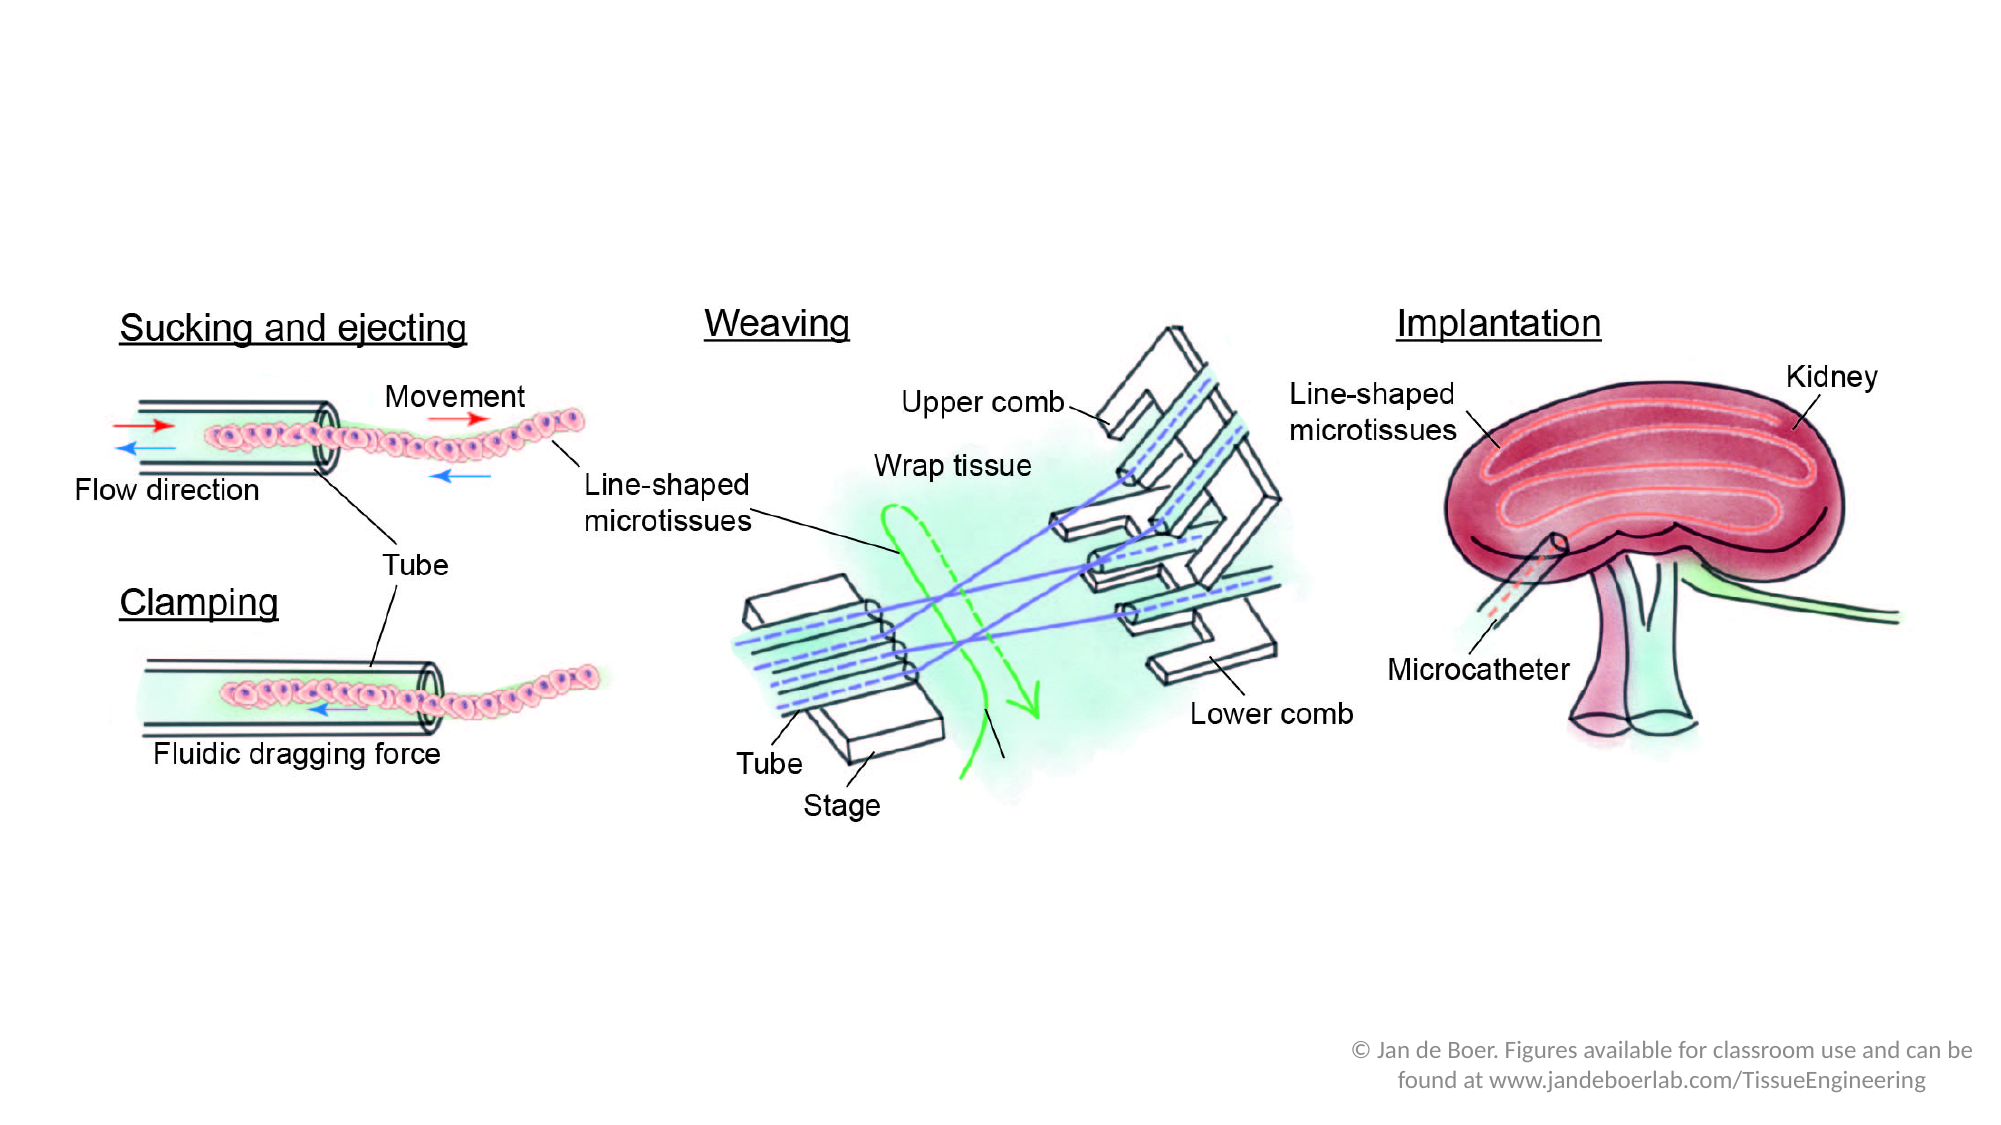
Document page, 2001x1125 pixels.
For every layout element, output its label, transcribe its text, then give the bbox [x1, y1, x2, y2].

picture [73, 277, 1927, 848]
footer © Jan de Boer. Figures available for classroom use and can be found at www.jandeboerlab.com/TissueEngineering [1325, 1033, 2000, 1094]
